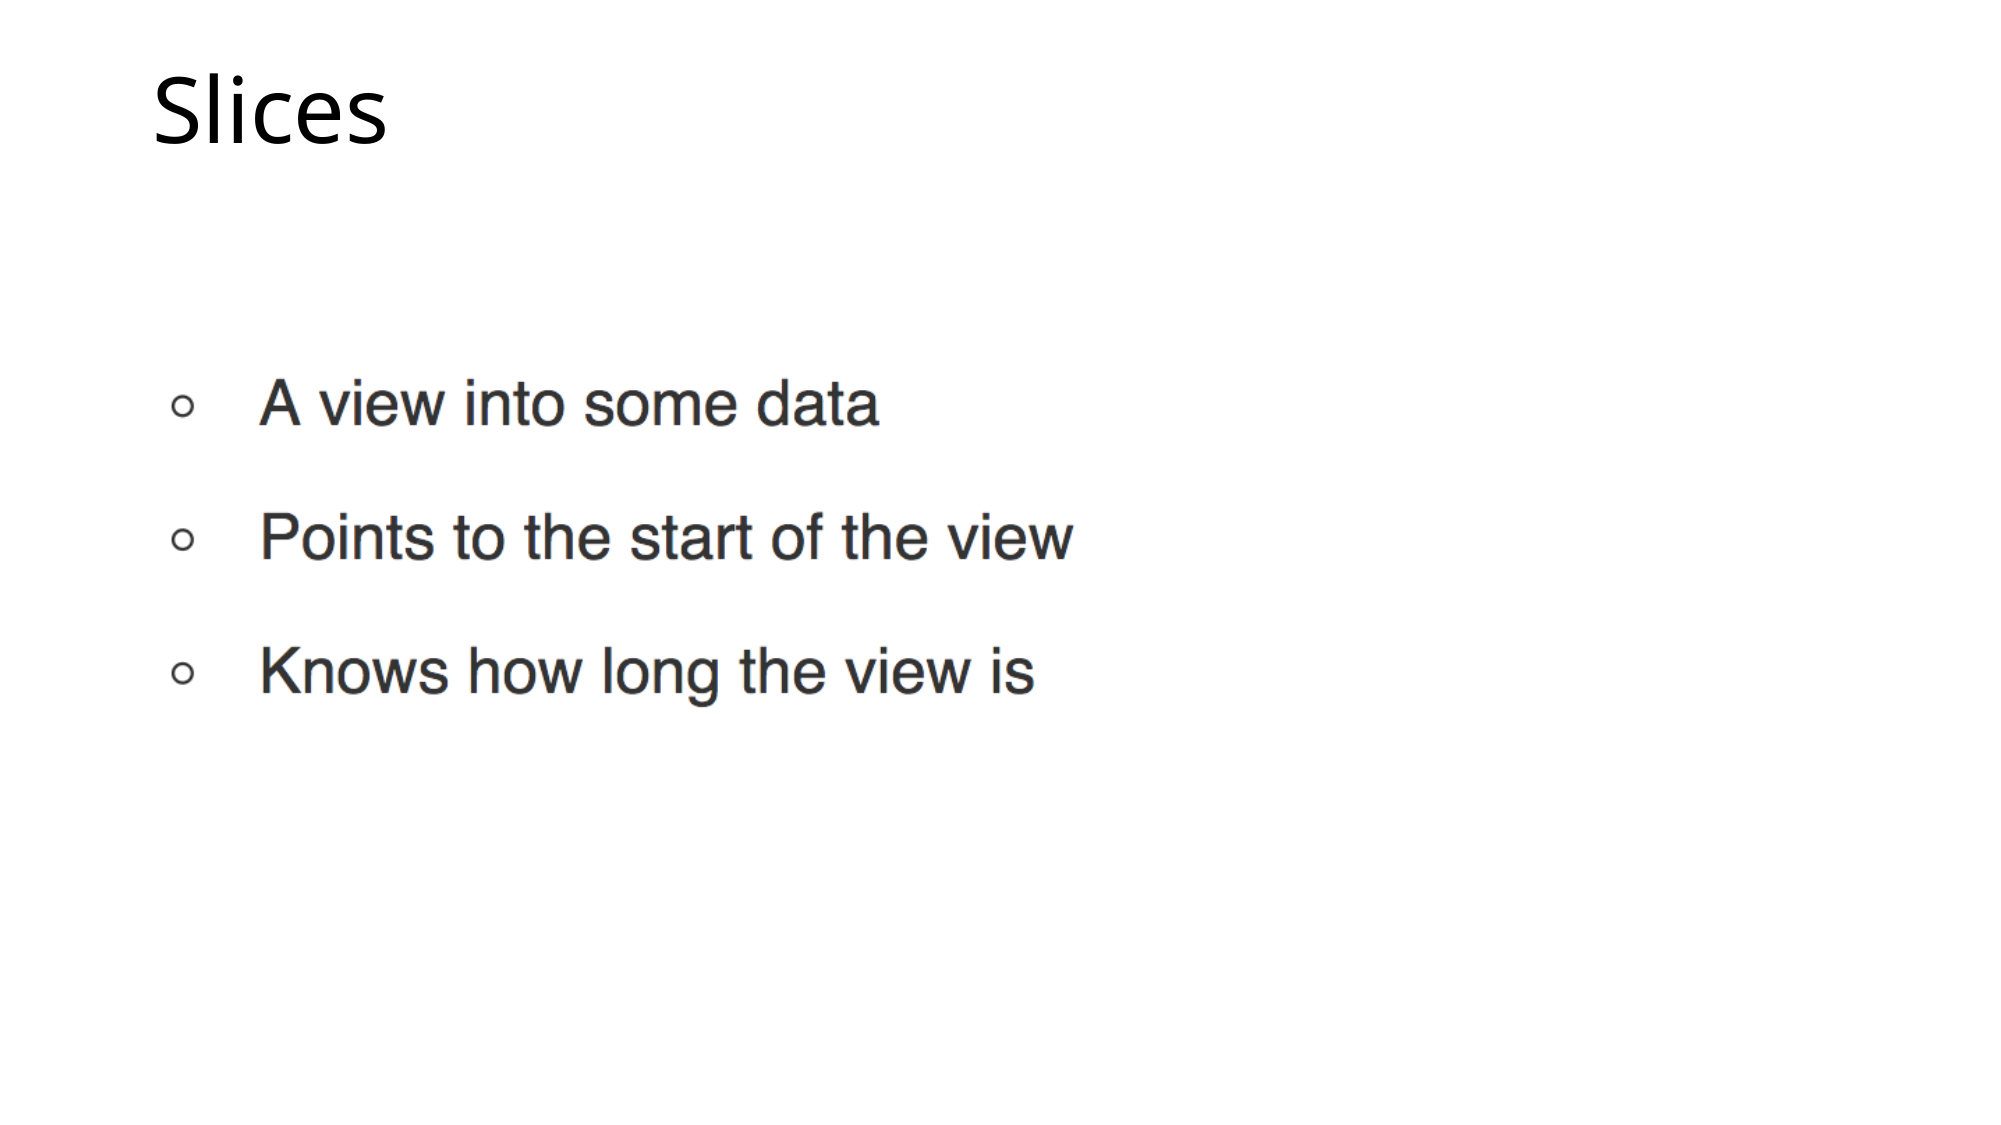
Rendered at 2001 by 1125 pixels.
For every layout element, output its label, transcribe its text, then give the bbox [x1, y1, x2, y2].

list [137, 336, 1168, 830]
title Slices [137, 59, 1863, 278]
